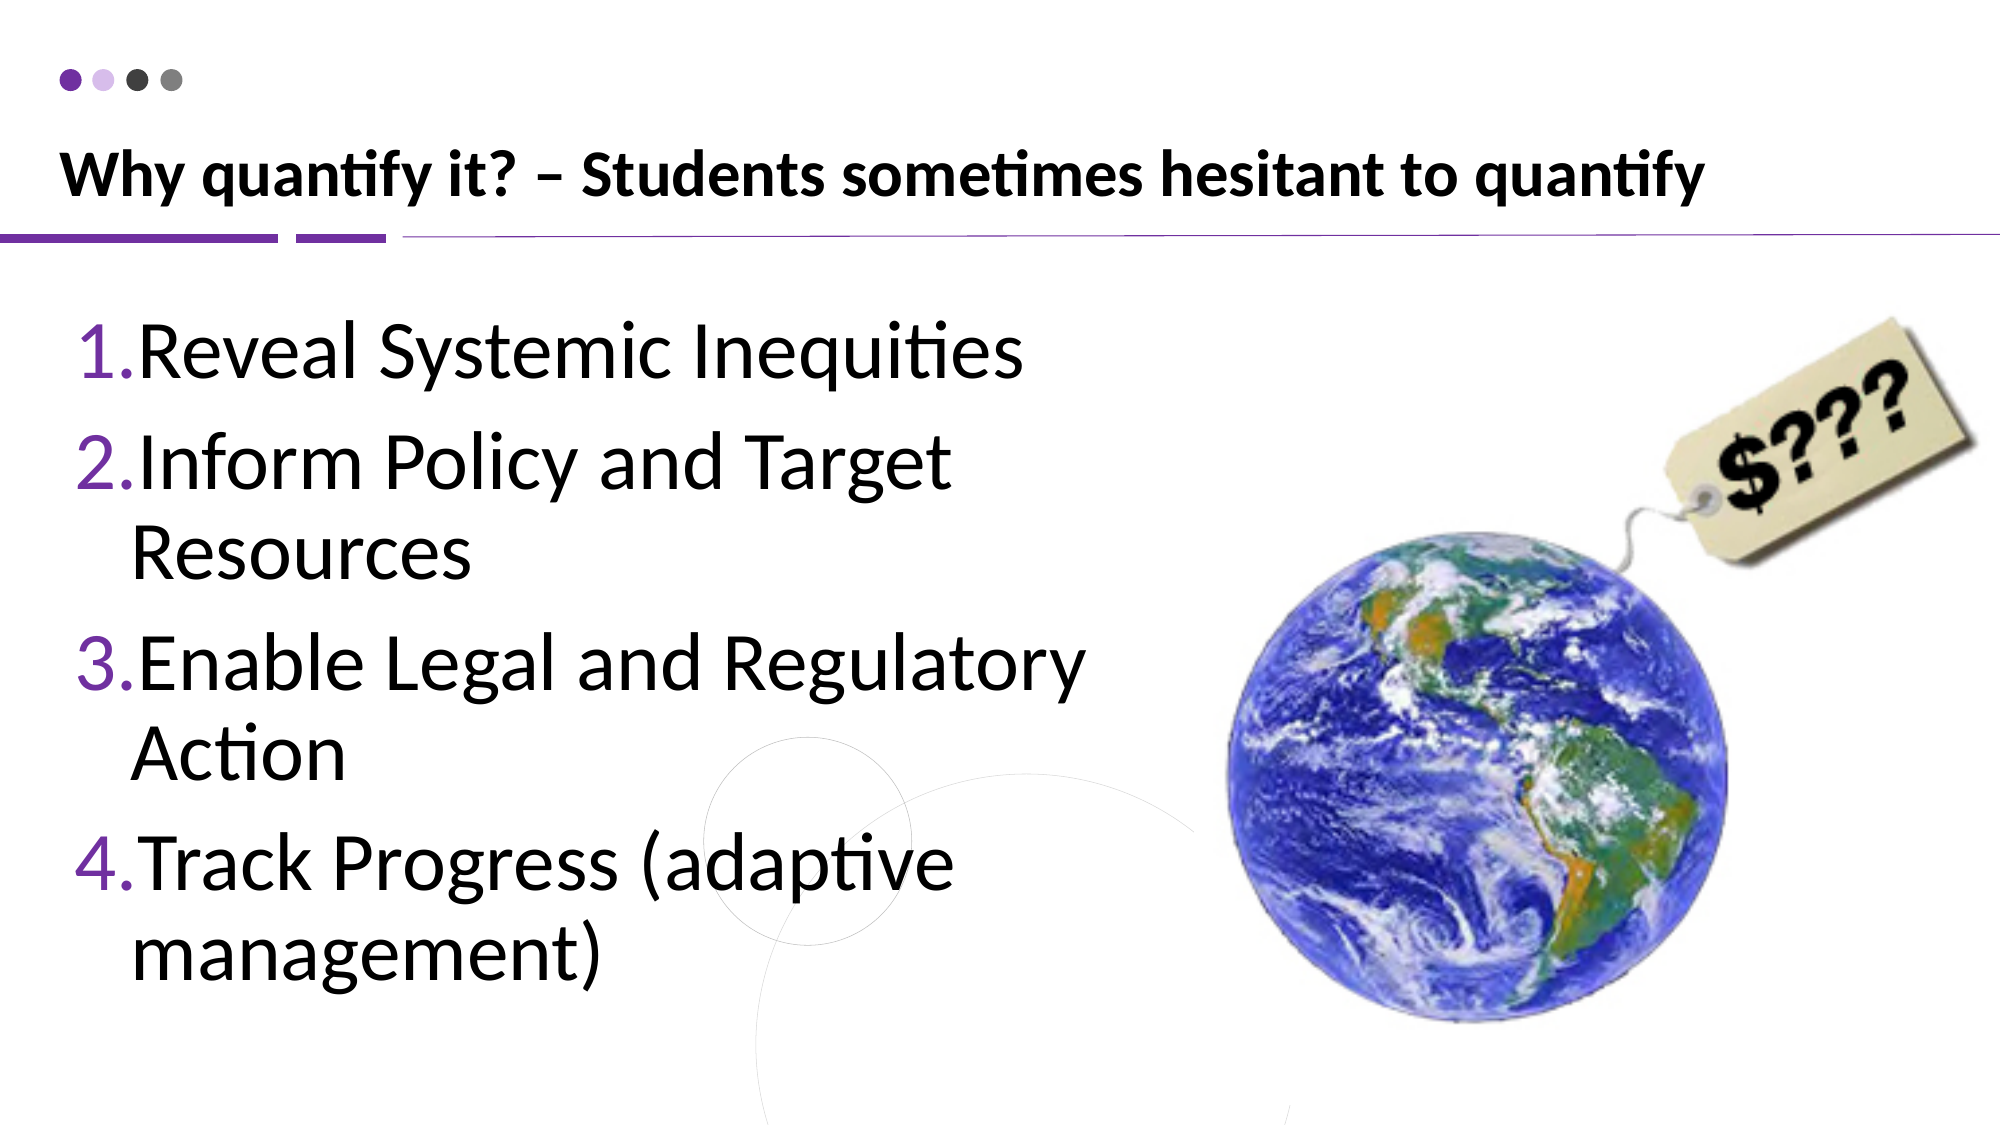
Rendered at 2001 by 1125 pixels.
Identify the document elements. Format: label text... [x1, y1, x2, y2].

title Why quantify it? – Students sometimes hesitant to quantify [59, 59, 1941, 211]
list Reveal Systemic Inequities Inform Policy and Target Resources Enable Legal and Regulatory Action Track Progress (adaptive management) [59, 299, 1194, 1014]
picture [1194, 299, 2000, 1105]
